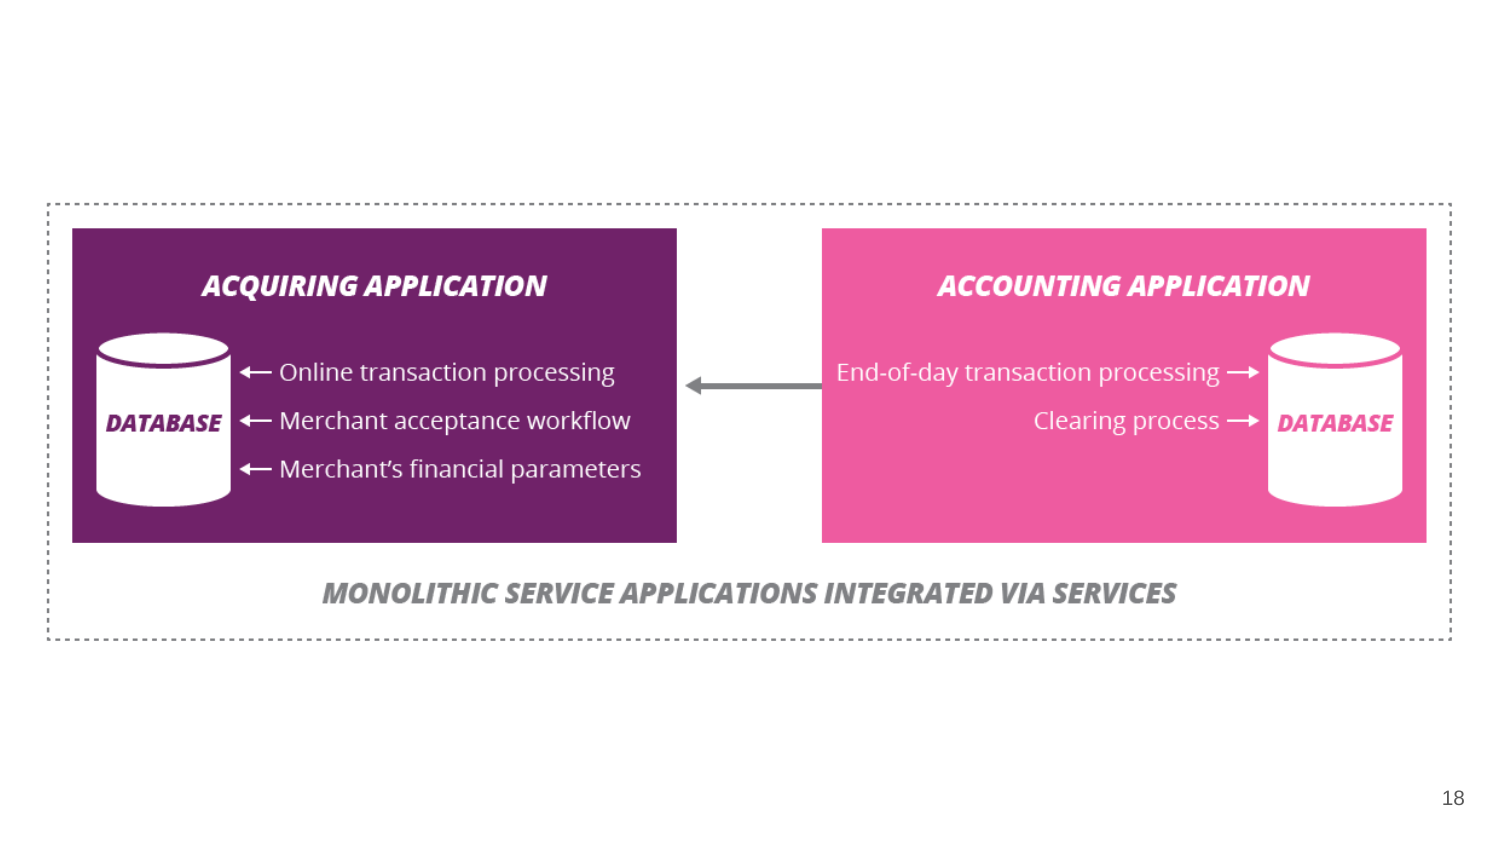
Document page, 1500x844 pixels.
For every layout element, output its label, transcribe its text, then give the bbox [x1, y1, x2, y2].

picture [24, 179, 1476, 664]
slide_number ‹#› [1389, 764, 1480, 830]
